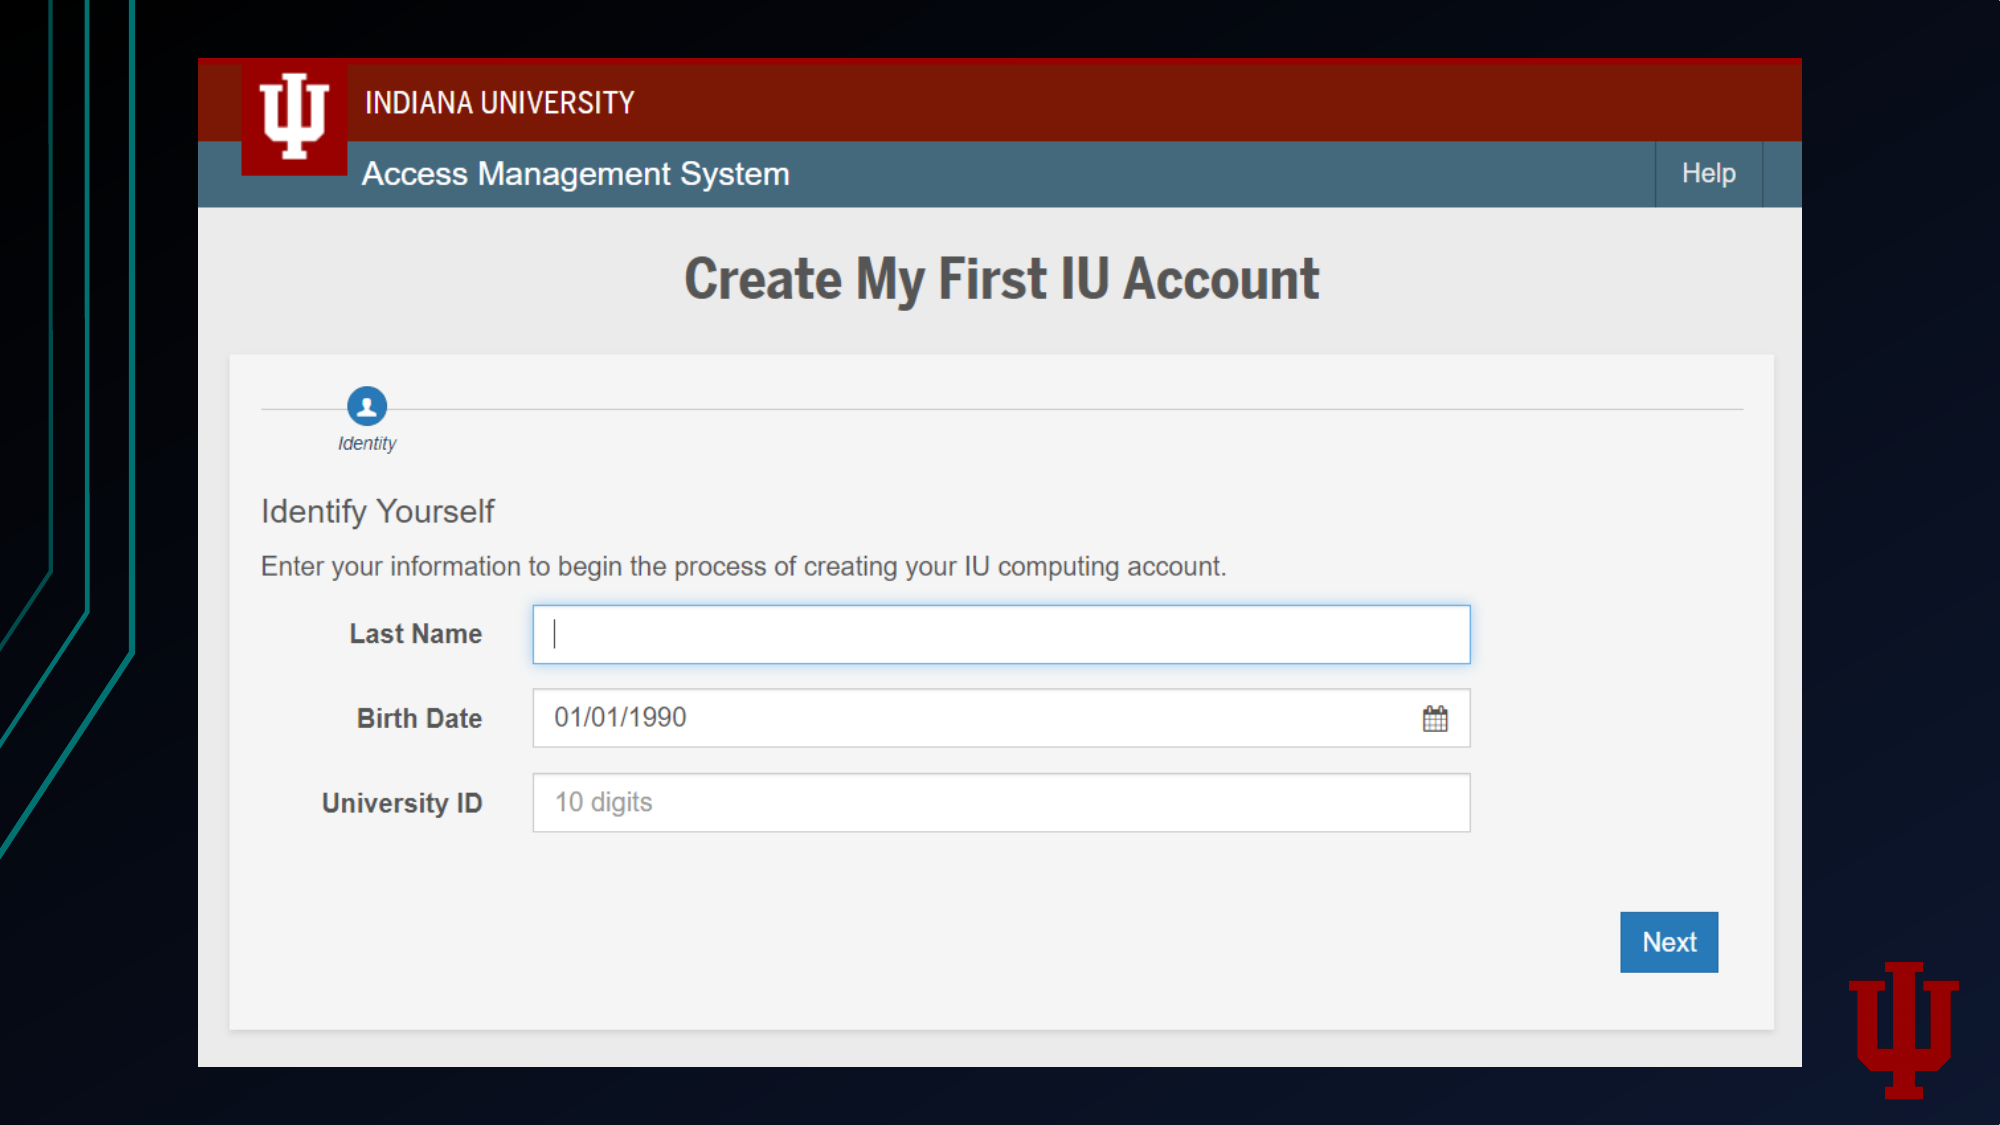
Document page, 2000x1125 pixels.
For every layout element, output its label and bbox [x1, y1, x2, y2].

picture [197, 58, 1802, 1067]
picture [1849, 962, 1959, 1101]
